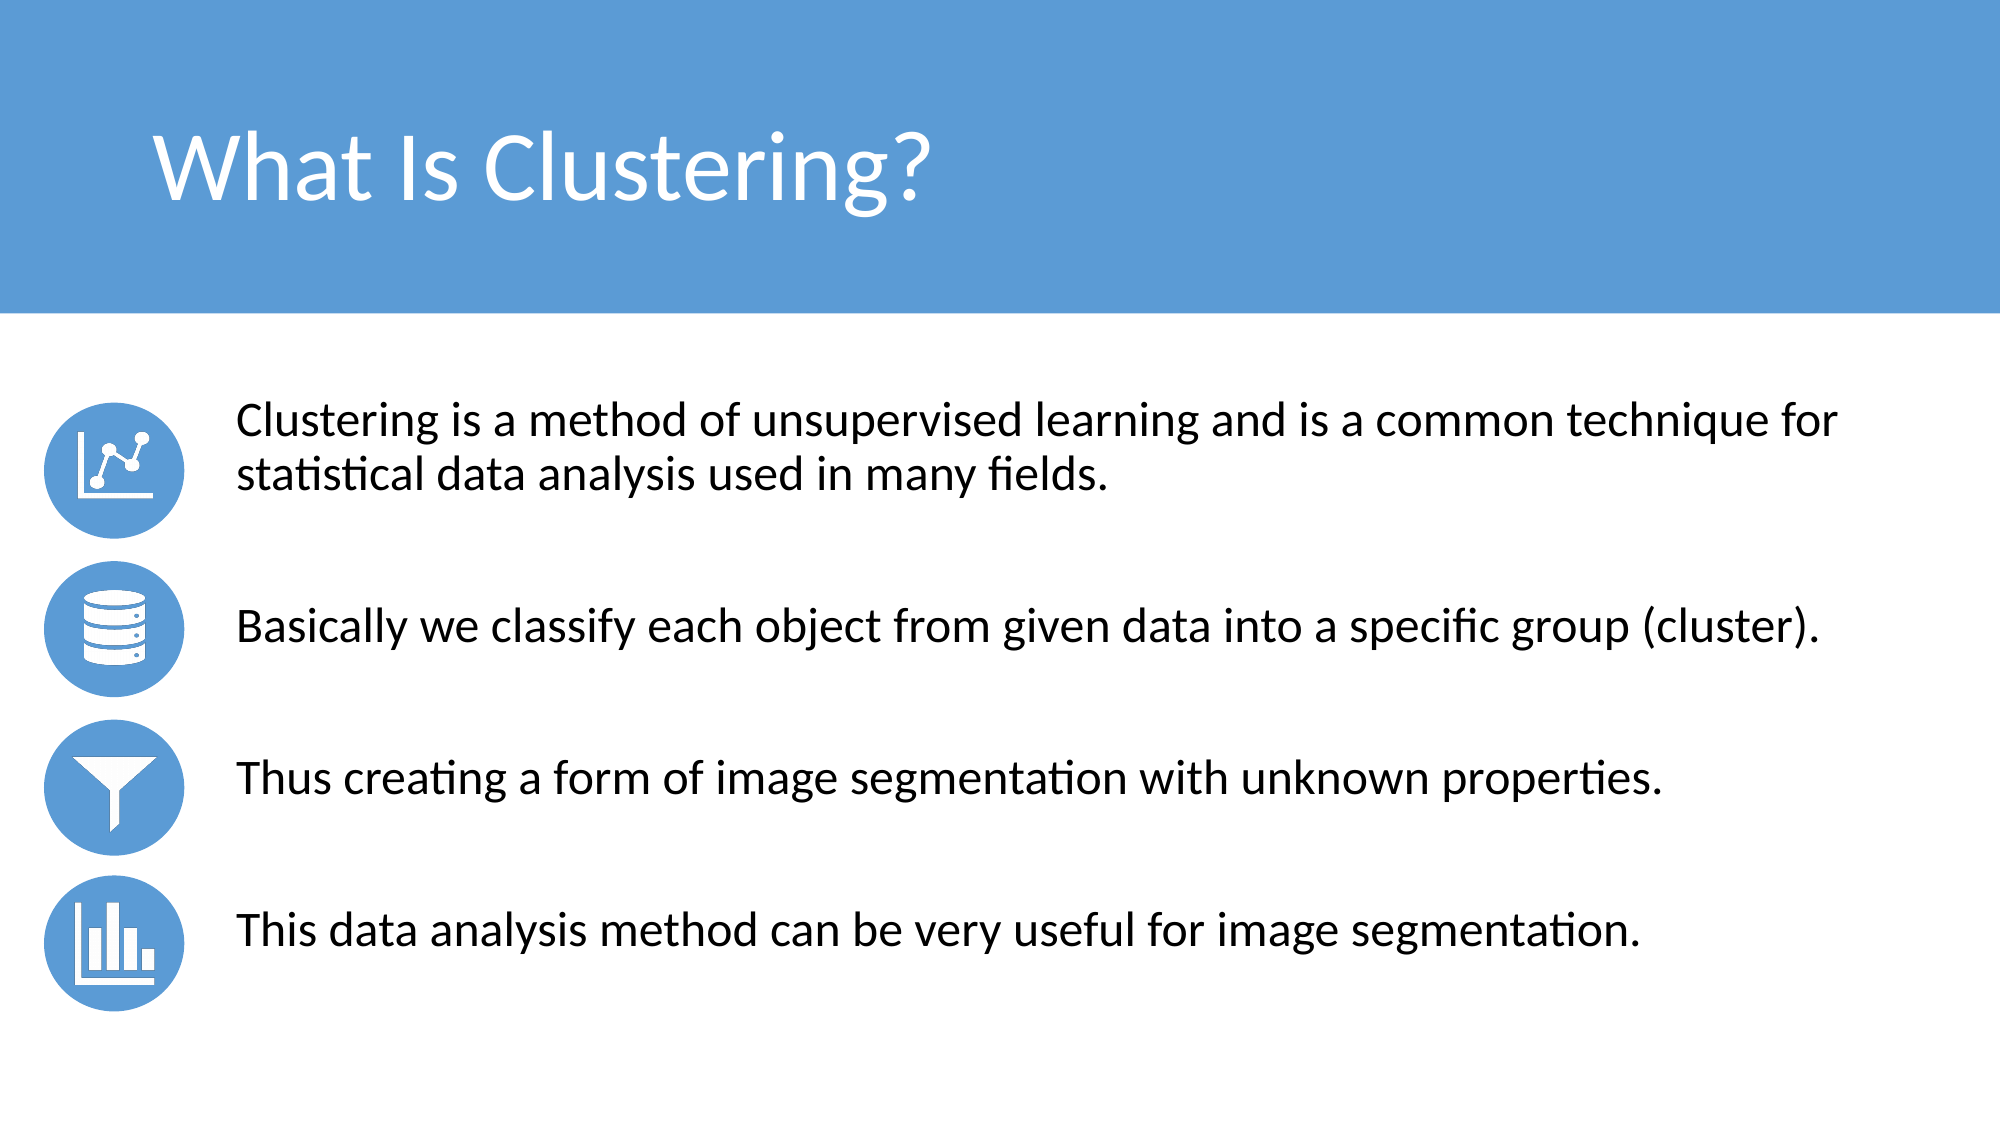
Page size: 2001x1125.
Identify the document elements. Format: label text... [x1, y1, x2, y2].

text_box [67, 561, 161, 578]
text_box [172, 904, 185, 982]
text_box [0, 0, 2000, 316]
text_box [43, 756, 52, 820]
text_box [168, 585, 185, 673]
text_box [64, 719, 165, 740]
list Clustering is a method of unsupervised learning and is a common technique for statistical data analysis used in many fields. Basically we classify each object from given data into a specific group (cluster). Thus creating a form of image segmentation with unknown properties. This data analysis method can be very useful for image segmentation. [202, 385, 1863, 1012]
text_box [60, 418, 168, 513]
text_box [56, 883, 172, 1004]
text_box [82, 875, 147, 883]
text_box [176, 755, 185, 820]
text_box [69, 402, 159, 418]
text_box [82, 1004, 146, 1012]
text_box [43, 585, 60, 673]
text_box [86, 850, 142, 856]
text_box [43, 427, 185, 539]
title What Is Clustering? [137, 59, 1863, 278]
text_box [43, 905, 56, 982]
text_box [60, 578, 168, 677]
text_box [64, 677, 164, 698]
text_box [52, 740, 176, 850]
